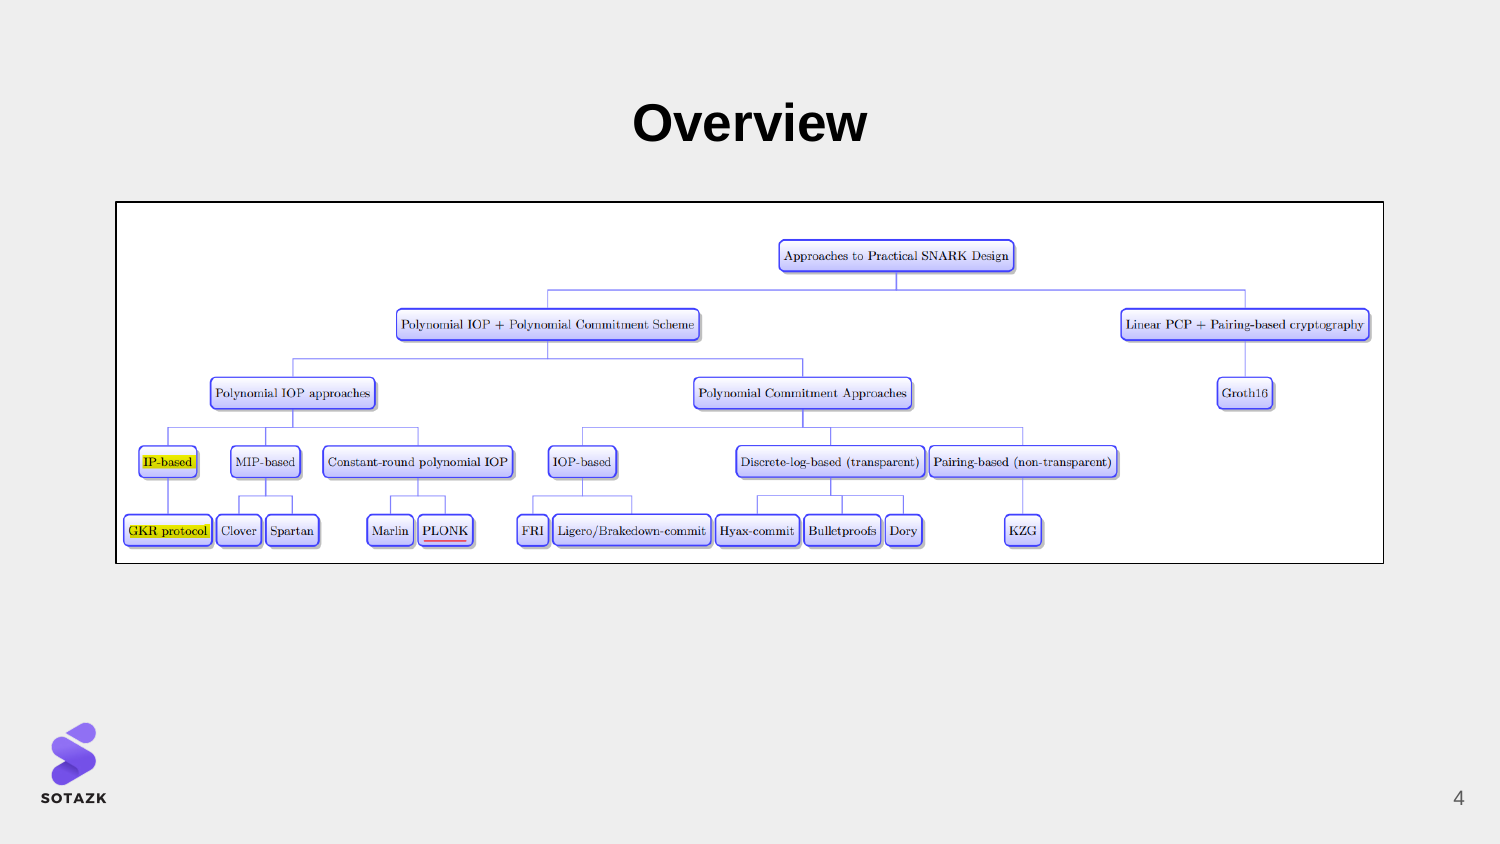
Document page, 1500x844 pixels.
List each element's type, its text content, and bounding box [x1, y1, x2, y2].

picture [29, 719, 120, 806]
title Overview [51, 72, 1449, 167]
picture [116, 202, 1384, 563]
slide_number ‹#› [1389, 764, 1480, 830]
